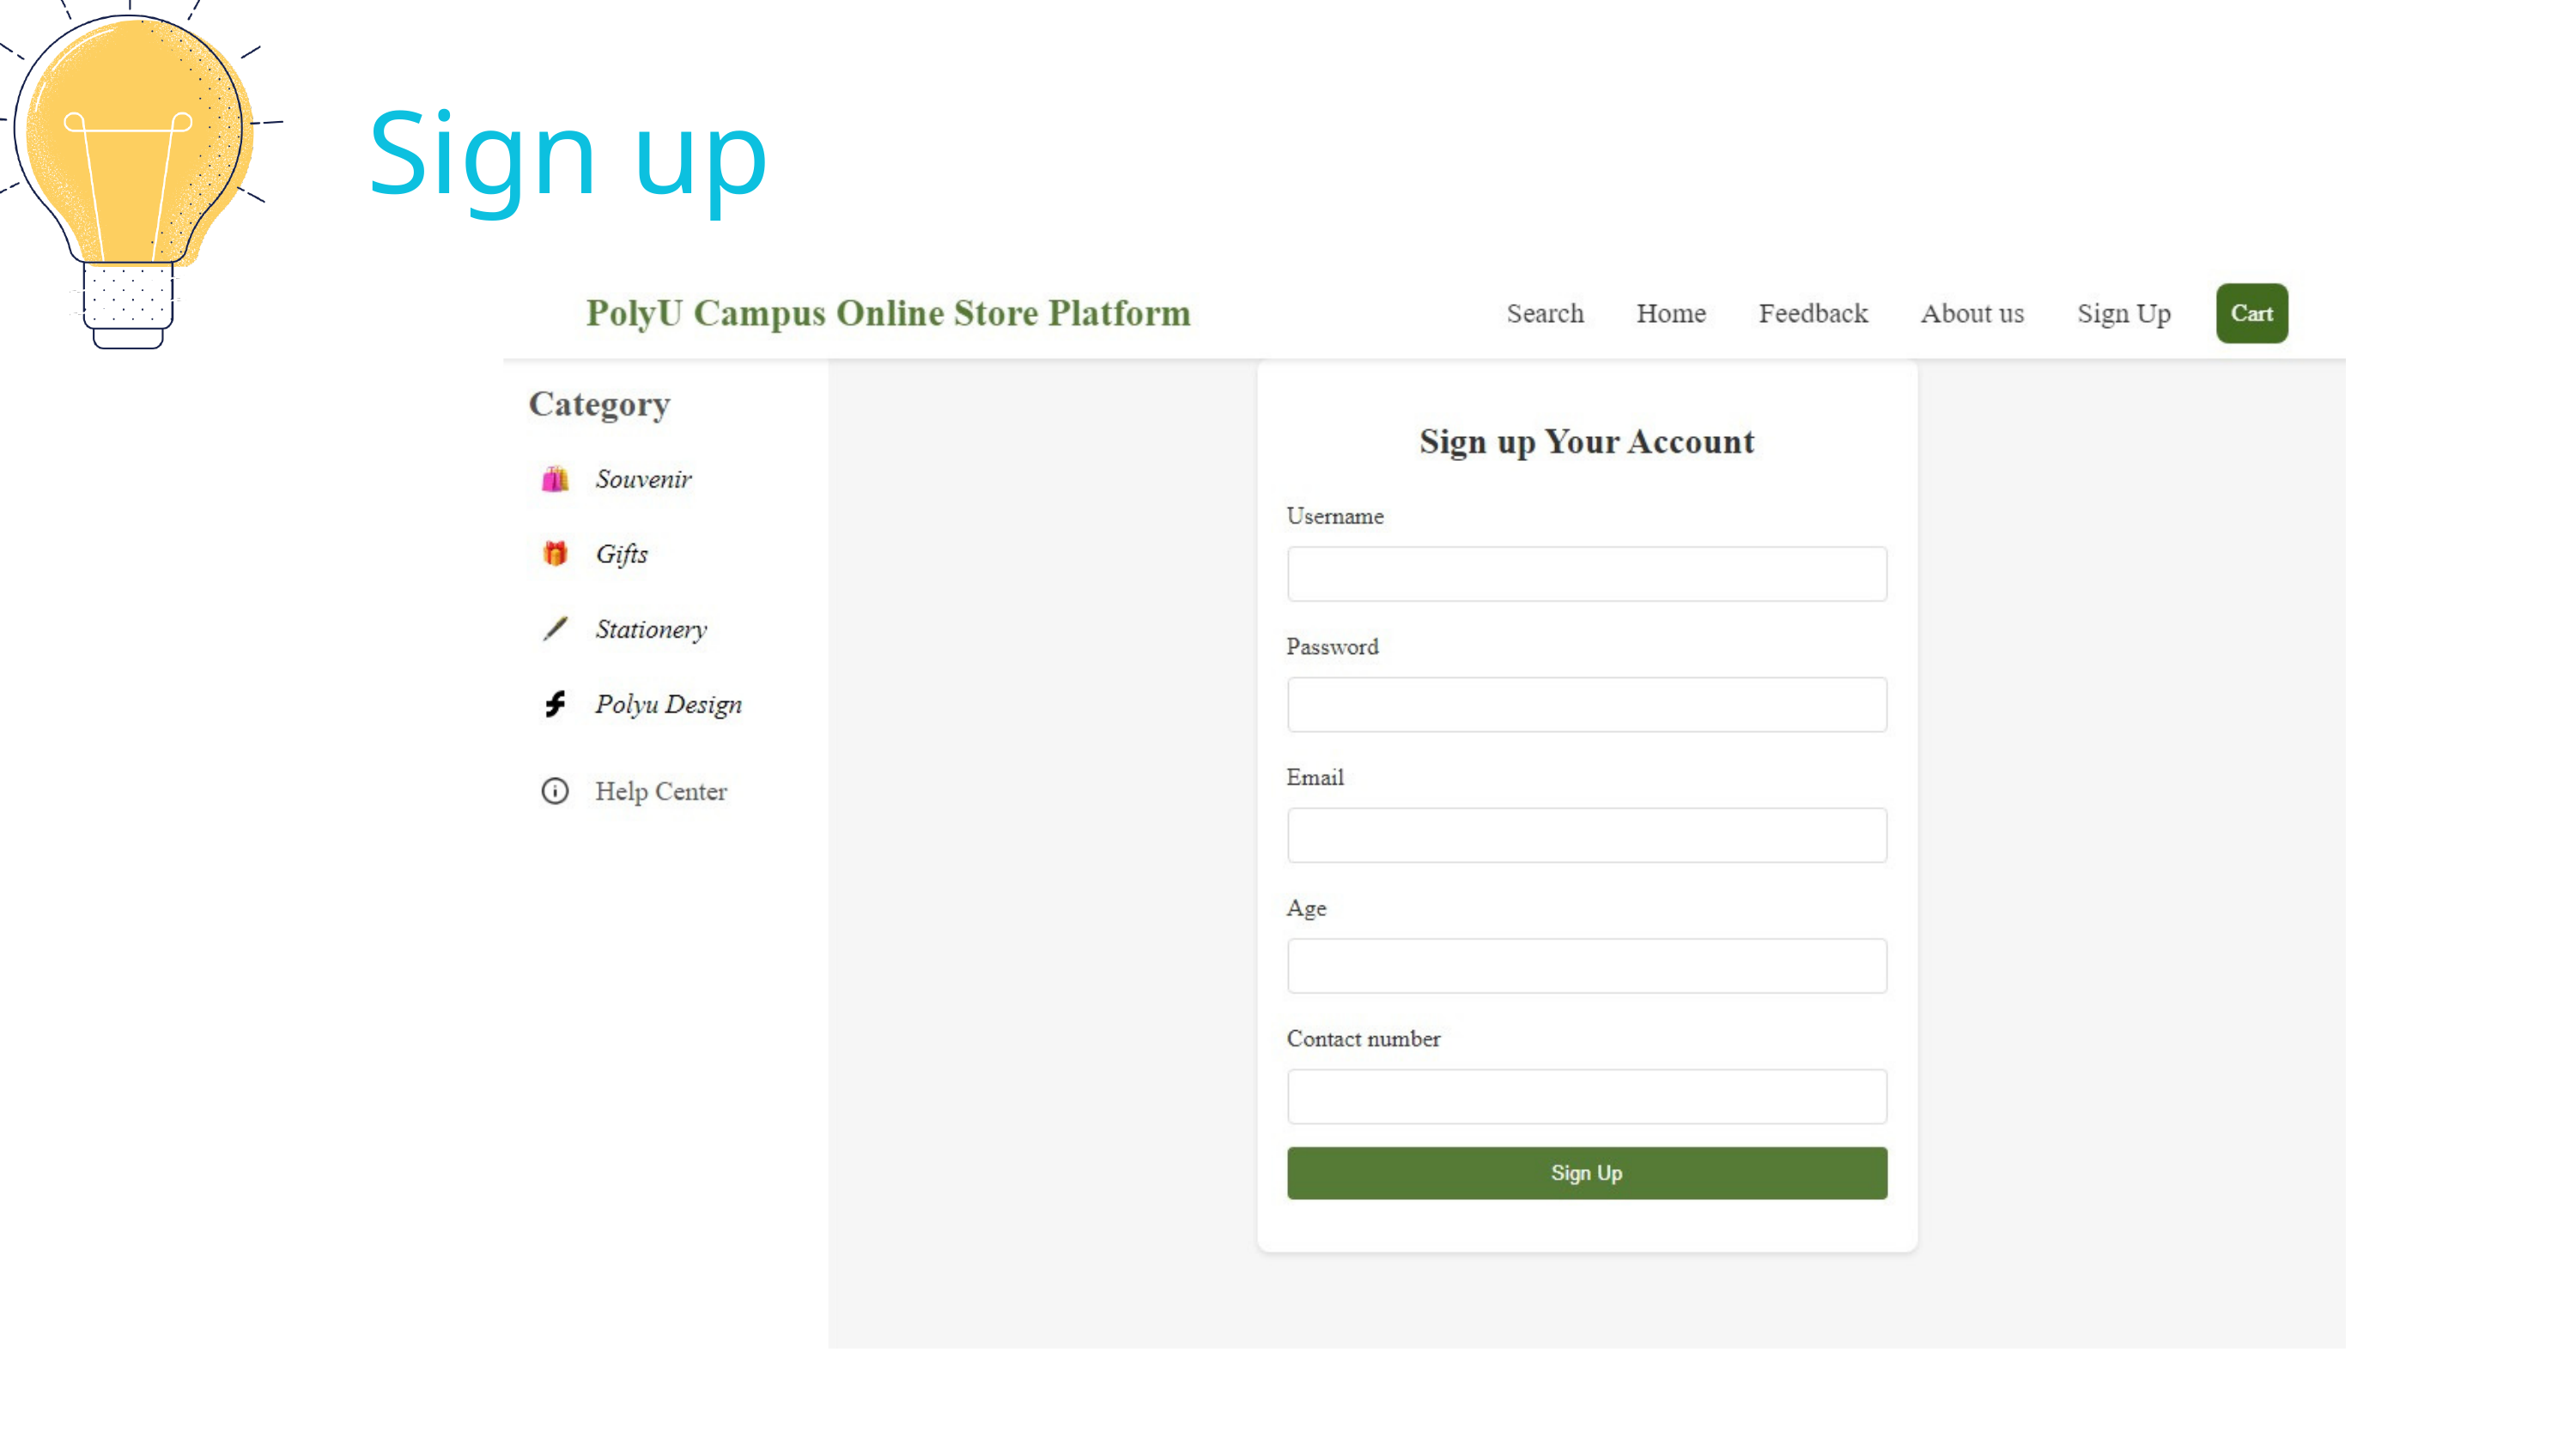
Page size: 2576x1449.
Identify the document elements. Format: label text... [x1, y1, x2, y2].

text_box [0, 0, 283, 349]
text_box Sign up [367, 68, 1637, 217]
text_box [503, 269, 2346, 1349]
